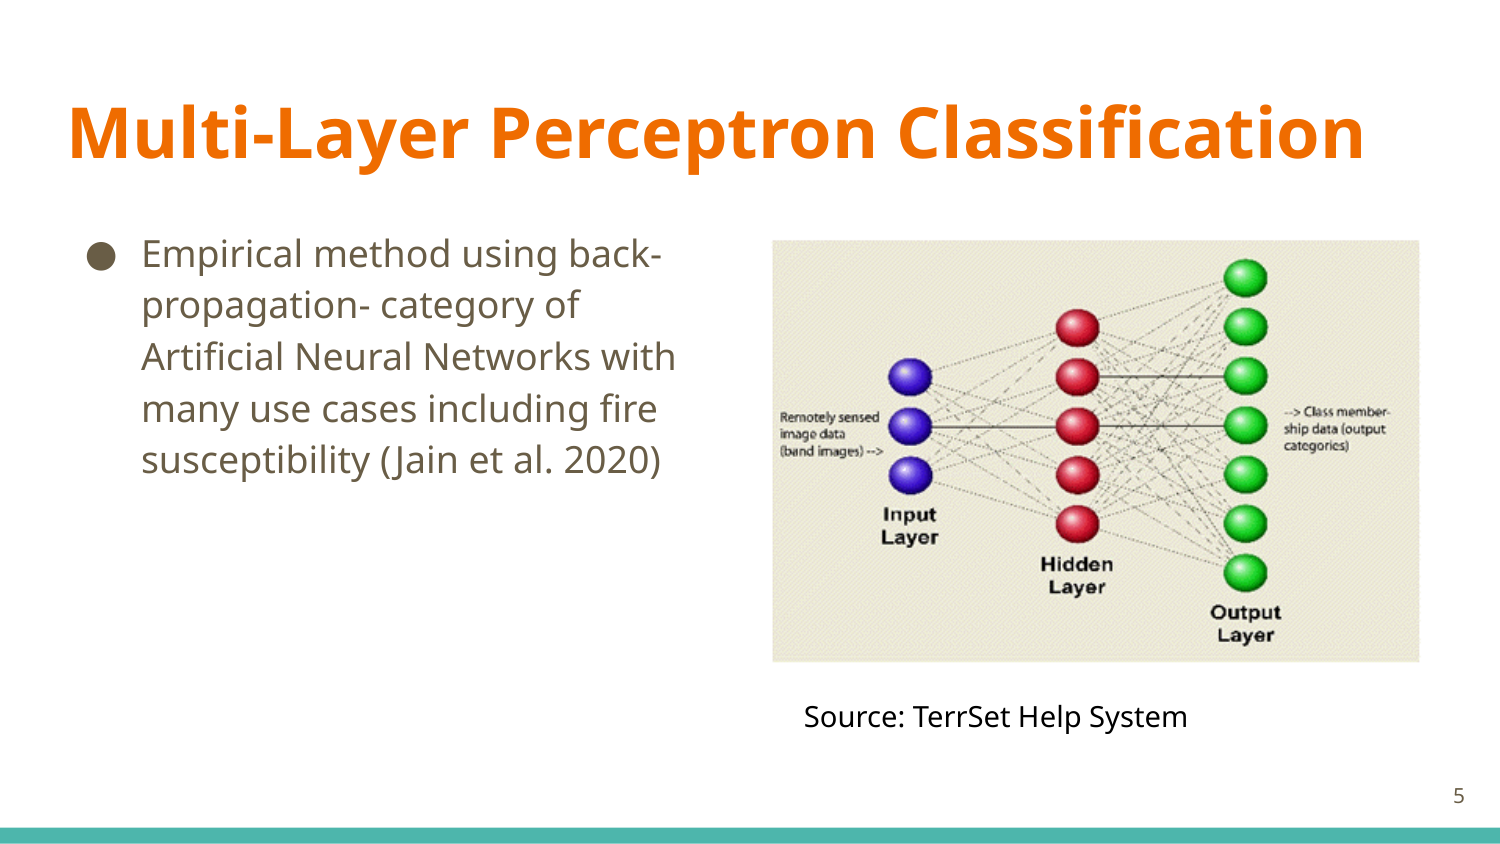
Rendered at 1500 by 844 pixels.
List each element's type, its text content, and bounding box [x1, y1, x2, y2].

text_box Source: TerrSet Help System [788, 683, 1299, 749]
title Multi-Layer Perceptron Classification [51, 72, 1449, 189]
list Empirical method using back-propagation- category of Artificial Neural Networks with many use cases including fire susceptibility (Jain et al. 2020) [51, 207, 711, 750]
slide_number ‹#› [1389, 764, 1480, 830]
picture [762, 228, 1432, 675]
